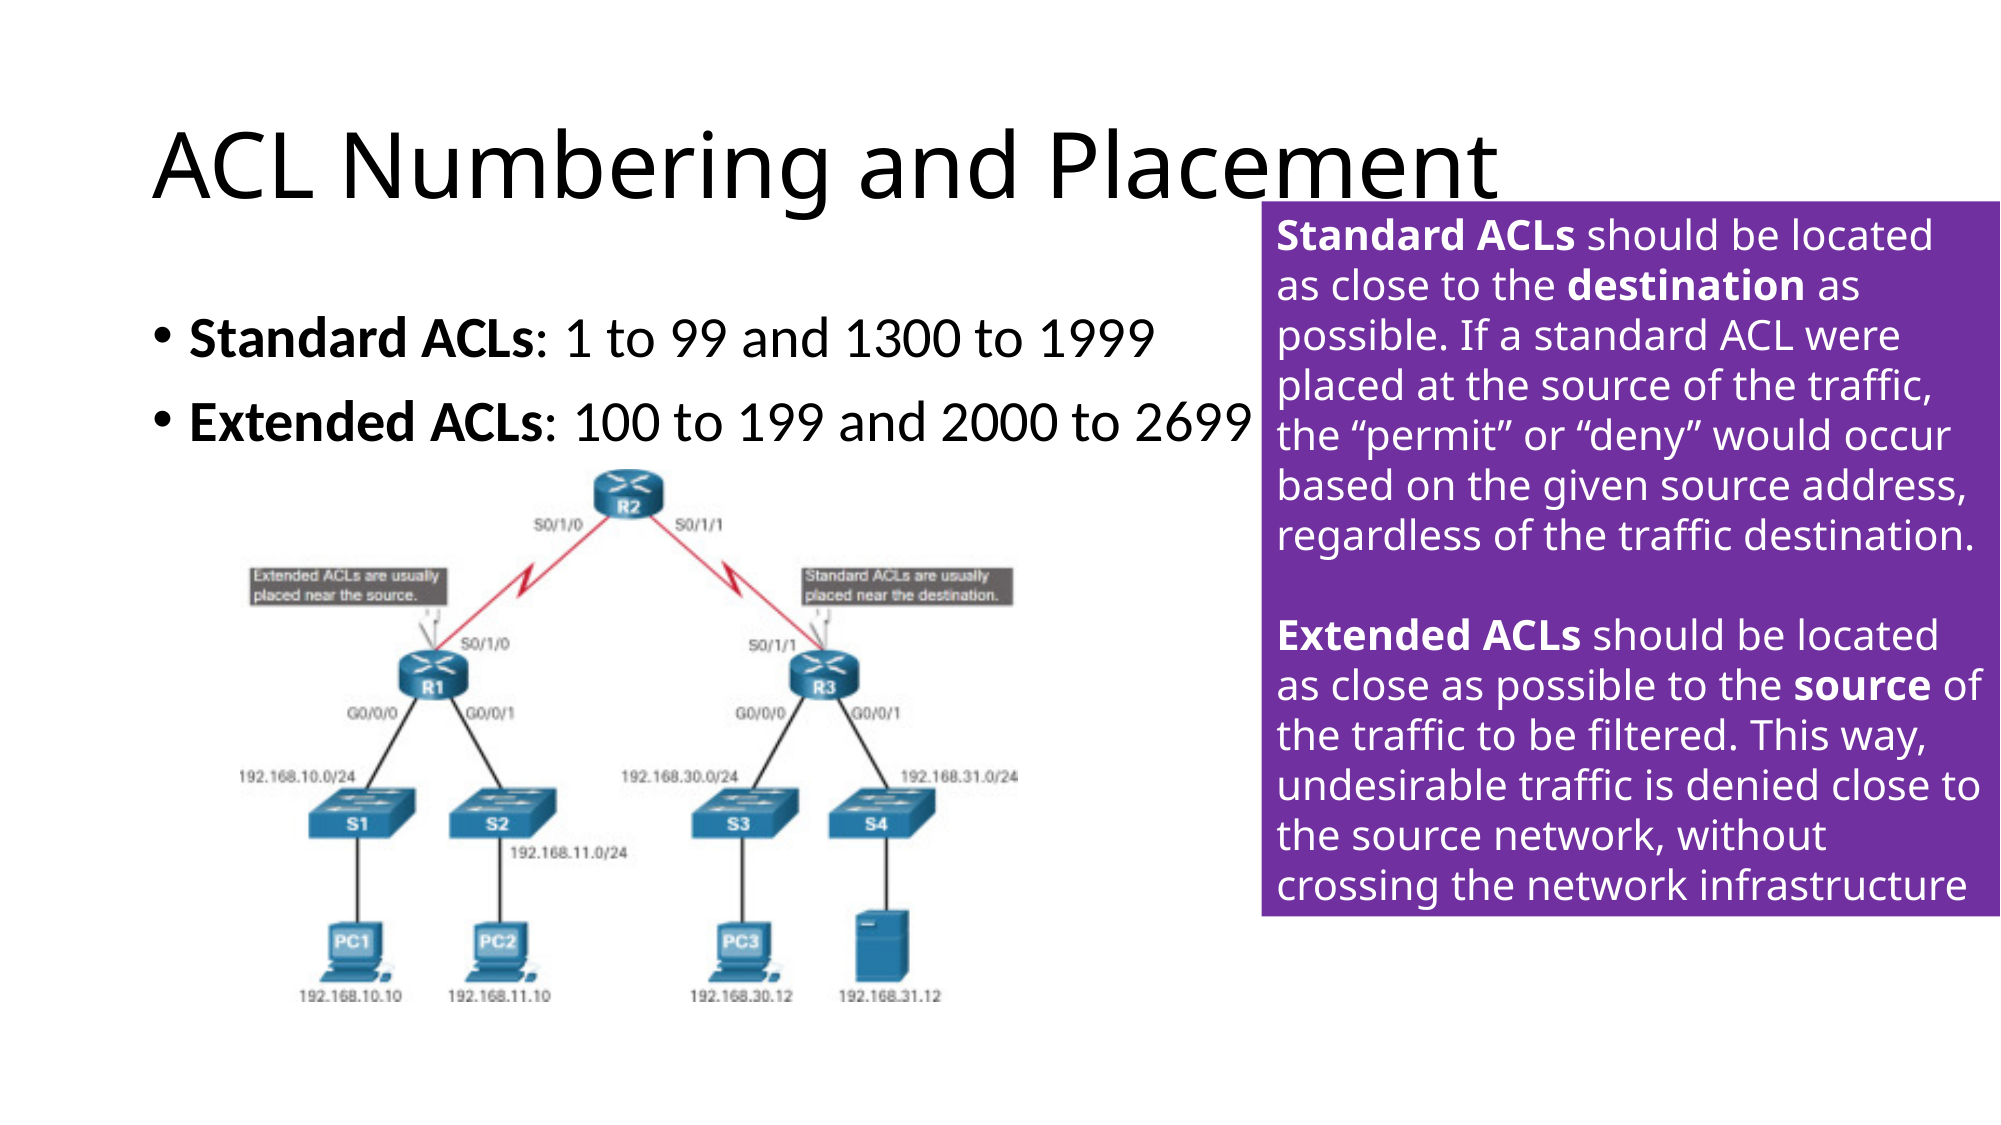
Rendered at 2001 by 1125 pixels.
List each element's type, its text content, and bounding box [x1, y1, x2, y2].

text_box Standard ACLs should be located as close to the destination as possible. If a standard ACL were placed at the source of the traffic, the “permit” or “deny” would occur based on the given source address, regardless of the traffic destination. Extended ACLs should be located as close as possible to the source of the traffic to be filtered. This way, undesirable traffic is denied close to the source network, without crossing the network infrastructure [1261, 201, 2000, 917]
list Standard ACLs: 1 to 99 and 1300 to 1999 Extended ACLs: 100 to 199 and 2000 to 2699 [137, 299, 1863, 1014]
picture [240, 469, 1018, 1002]
title ACL Numbering and Placement [137, 59, 1863, 278]
